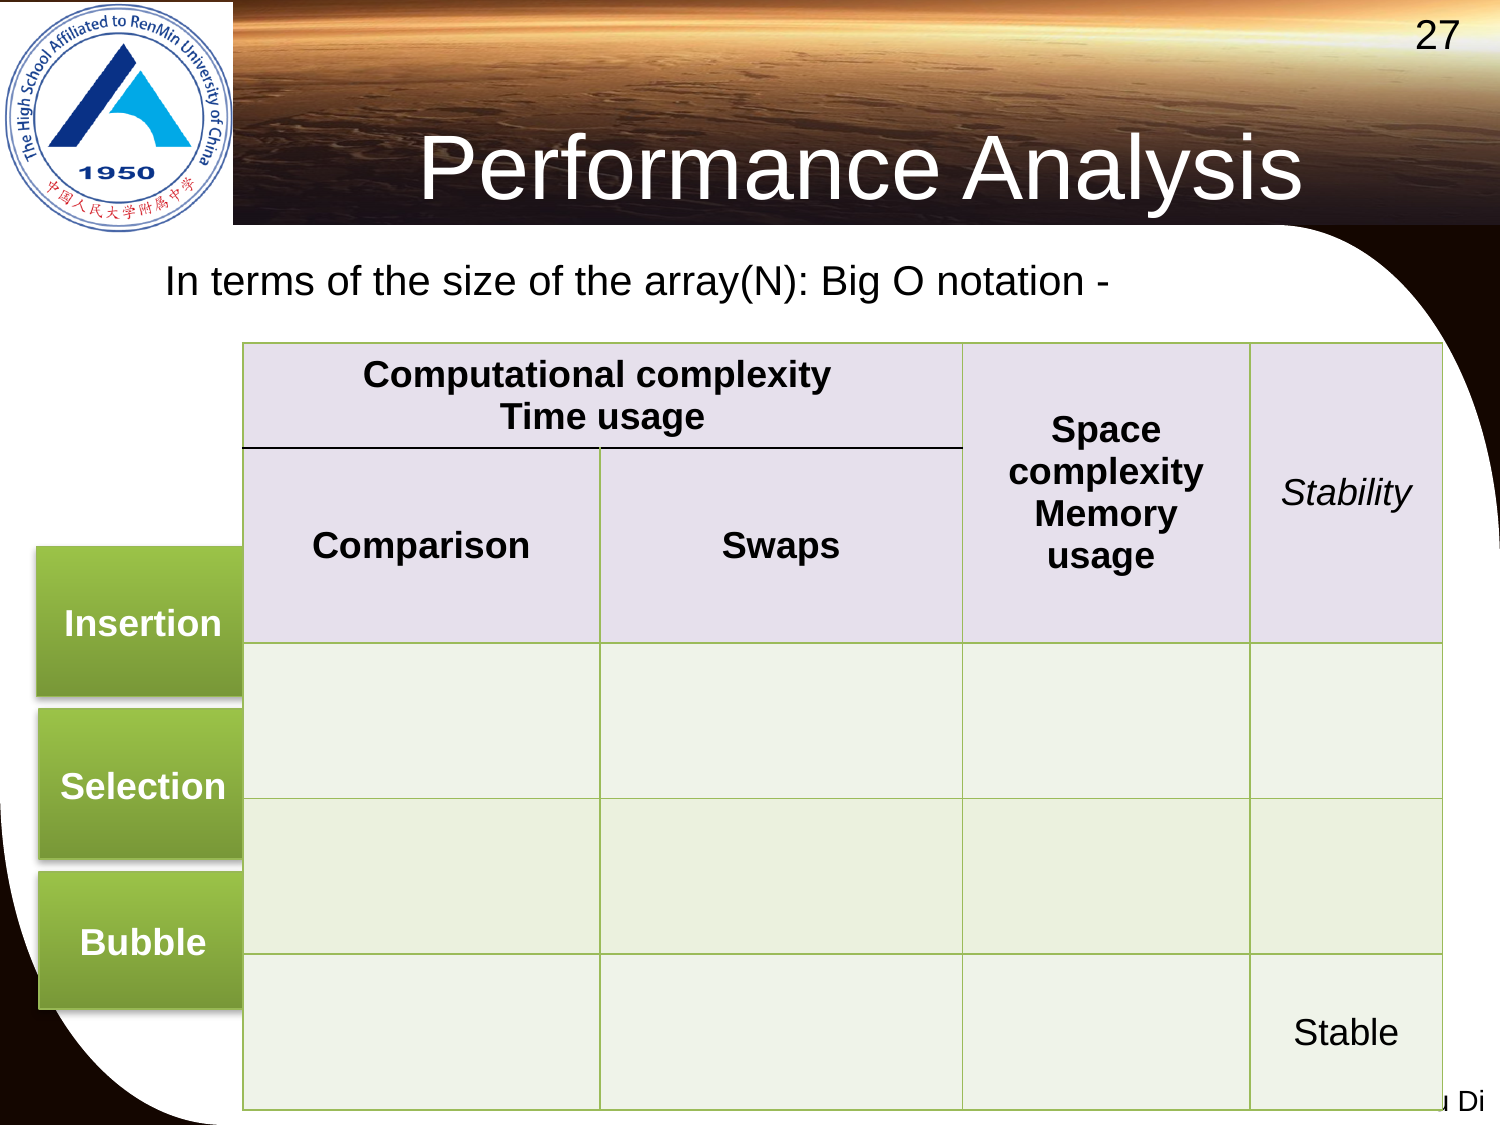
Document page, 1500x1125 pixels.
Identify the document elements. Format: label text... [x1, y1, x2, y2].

text_box Insertion [36, 546, 242, 697]
text_box Selection [38, 708, 242, 860]
picture [0, 0, 1500, 235]
text_box Bubble [38, 871, 242, 1010]
title Performance Analysis [225, 45, 1498, 225]
